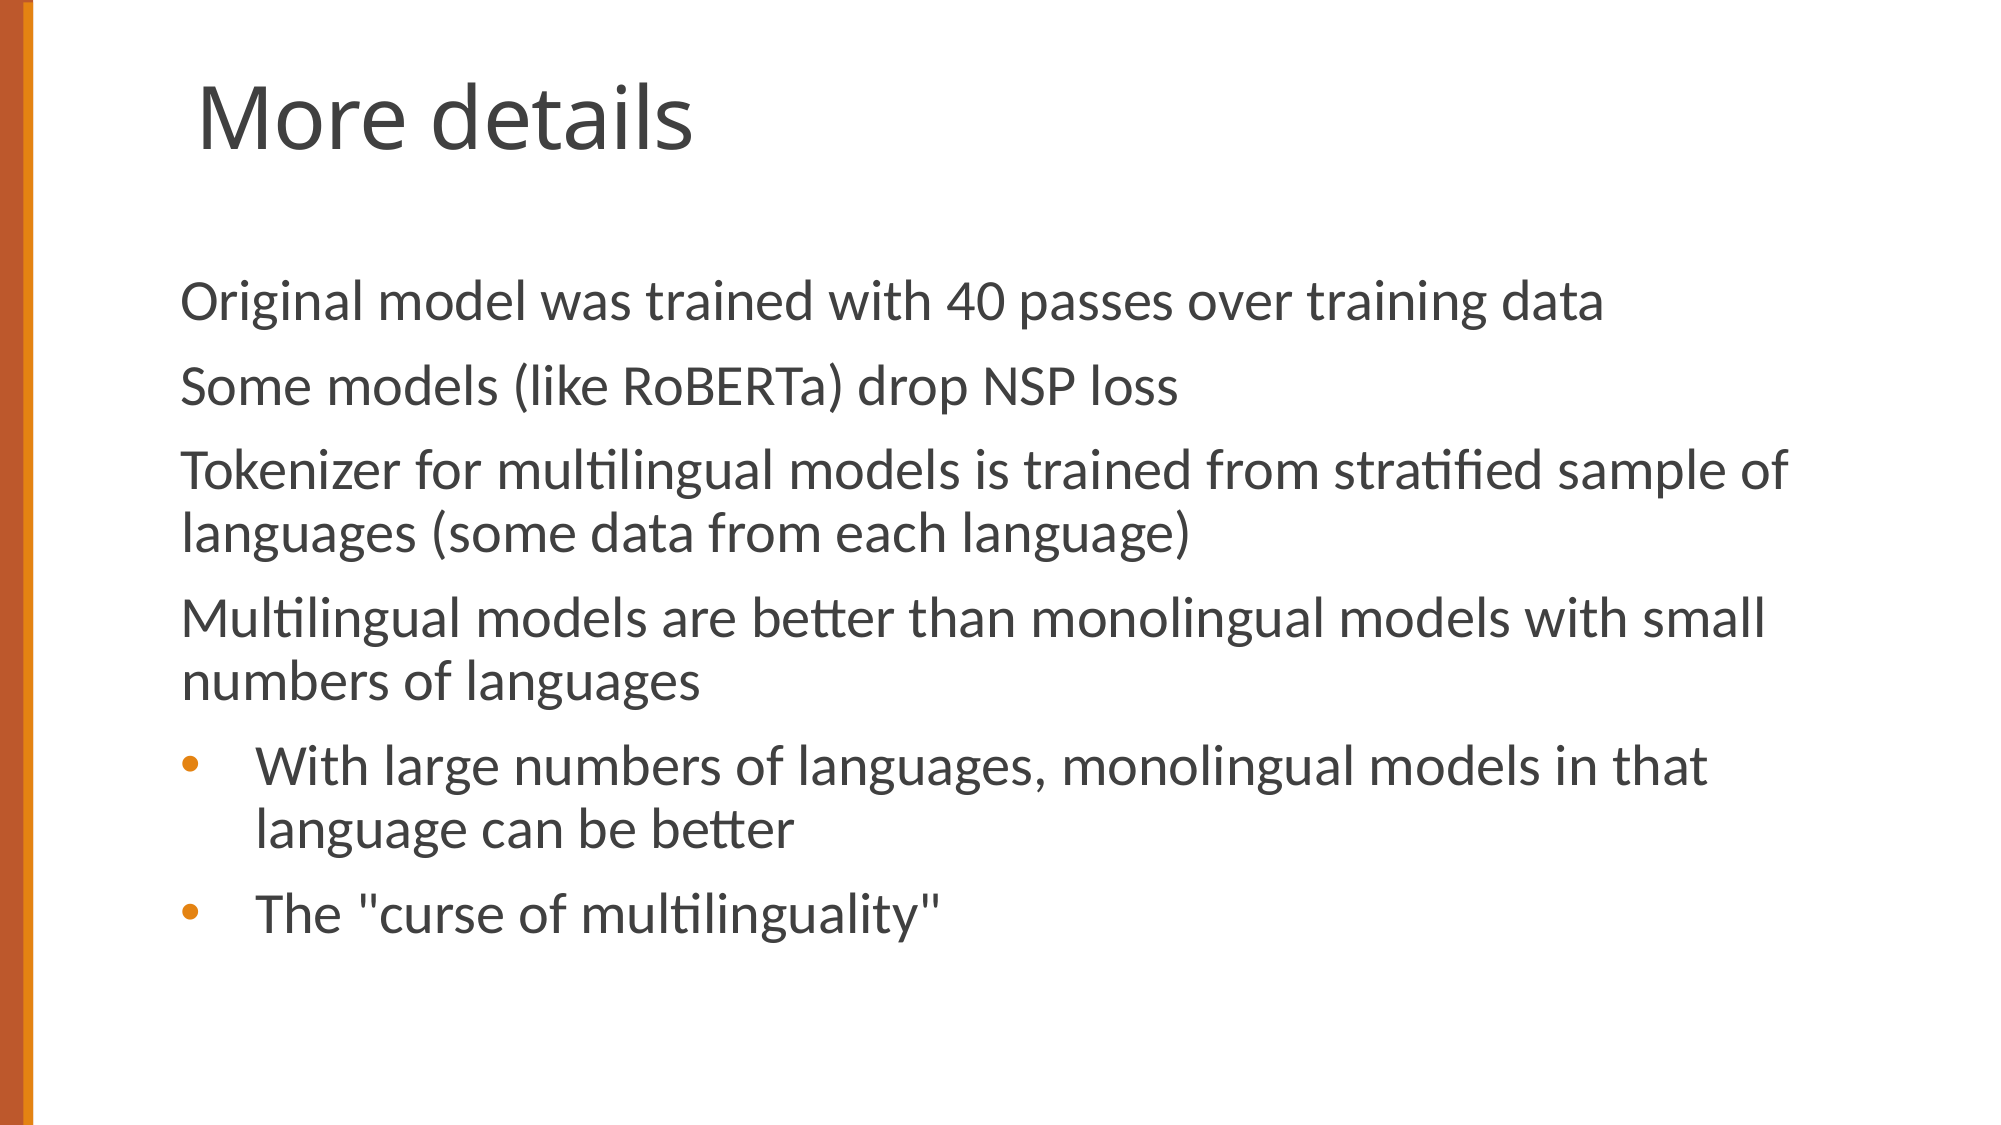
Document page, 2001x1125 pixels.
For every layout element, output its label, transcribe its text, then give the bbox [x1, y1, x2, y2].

title More details [180, 26, 1830, 175]
list Original model was trained with 40 passes over training data Some models (like RoBERTa) drop NSP loss Tokenizer for multilingual models is trained from stratified sample of languages (some data from each language) Multilingual models are better than monolingual models with small numbers of languages With large numbers of languages, monolingual models in that language can be better The "curse of multilinguality" [180, 262, 1830, 1013]
